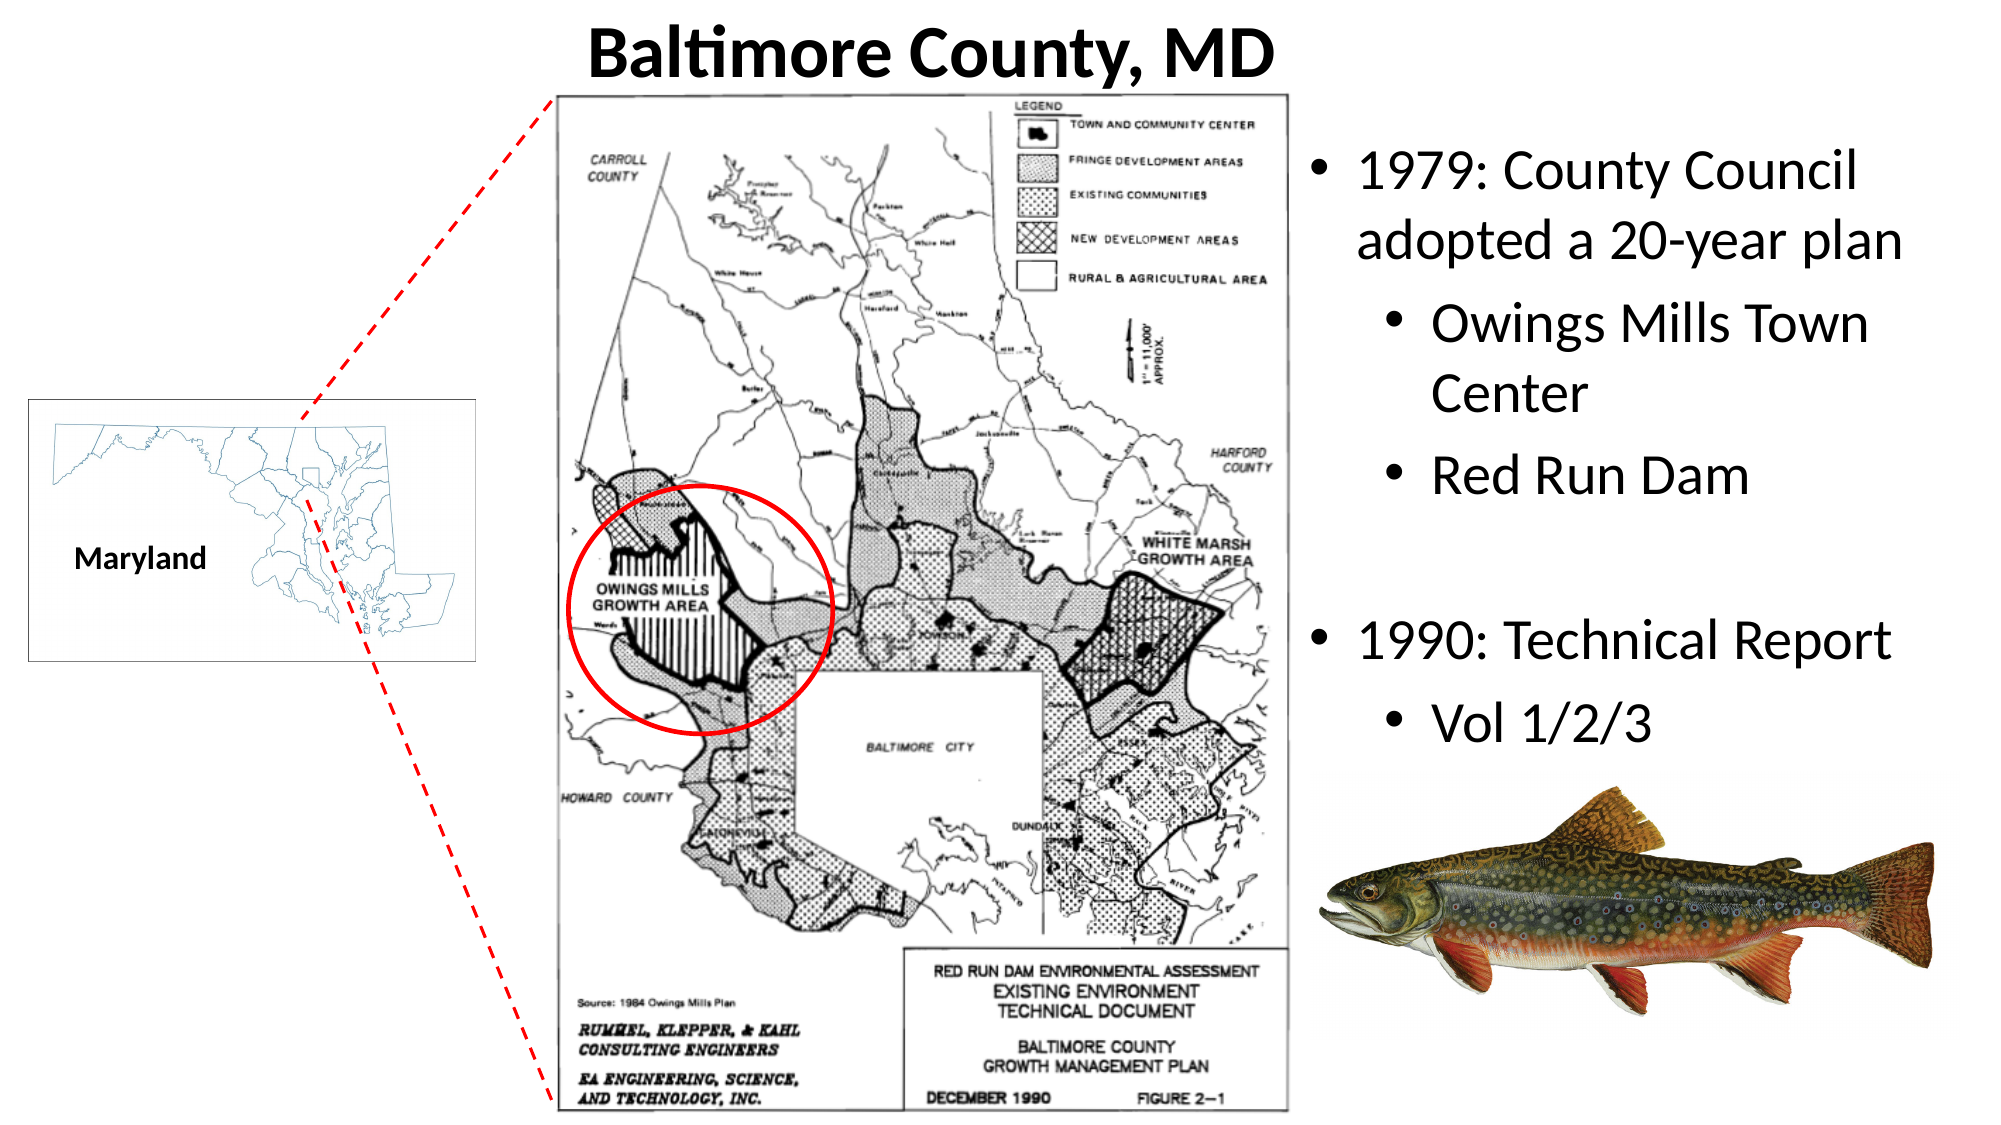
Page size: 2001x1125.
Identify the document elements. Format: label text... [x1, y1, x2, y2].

picture [1310, 771, 1960, 1041]
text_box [301, 100, 552, 420]
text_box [28, 399, 476, 662]
text_box 1979: County Council adopted a 20-year plan Owings Mills Town Center Red Run Dam 1990: Technical Report Vol 1/2/3 [1296, 123, 1960, 927]
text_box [303, 491, 552, 1100]
picture [551, 87, 1296, 1119]
text_box Baltimore County, MD [572, 0, 1292, 87]
